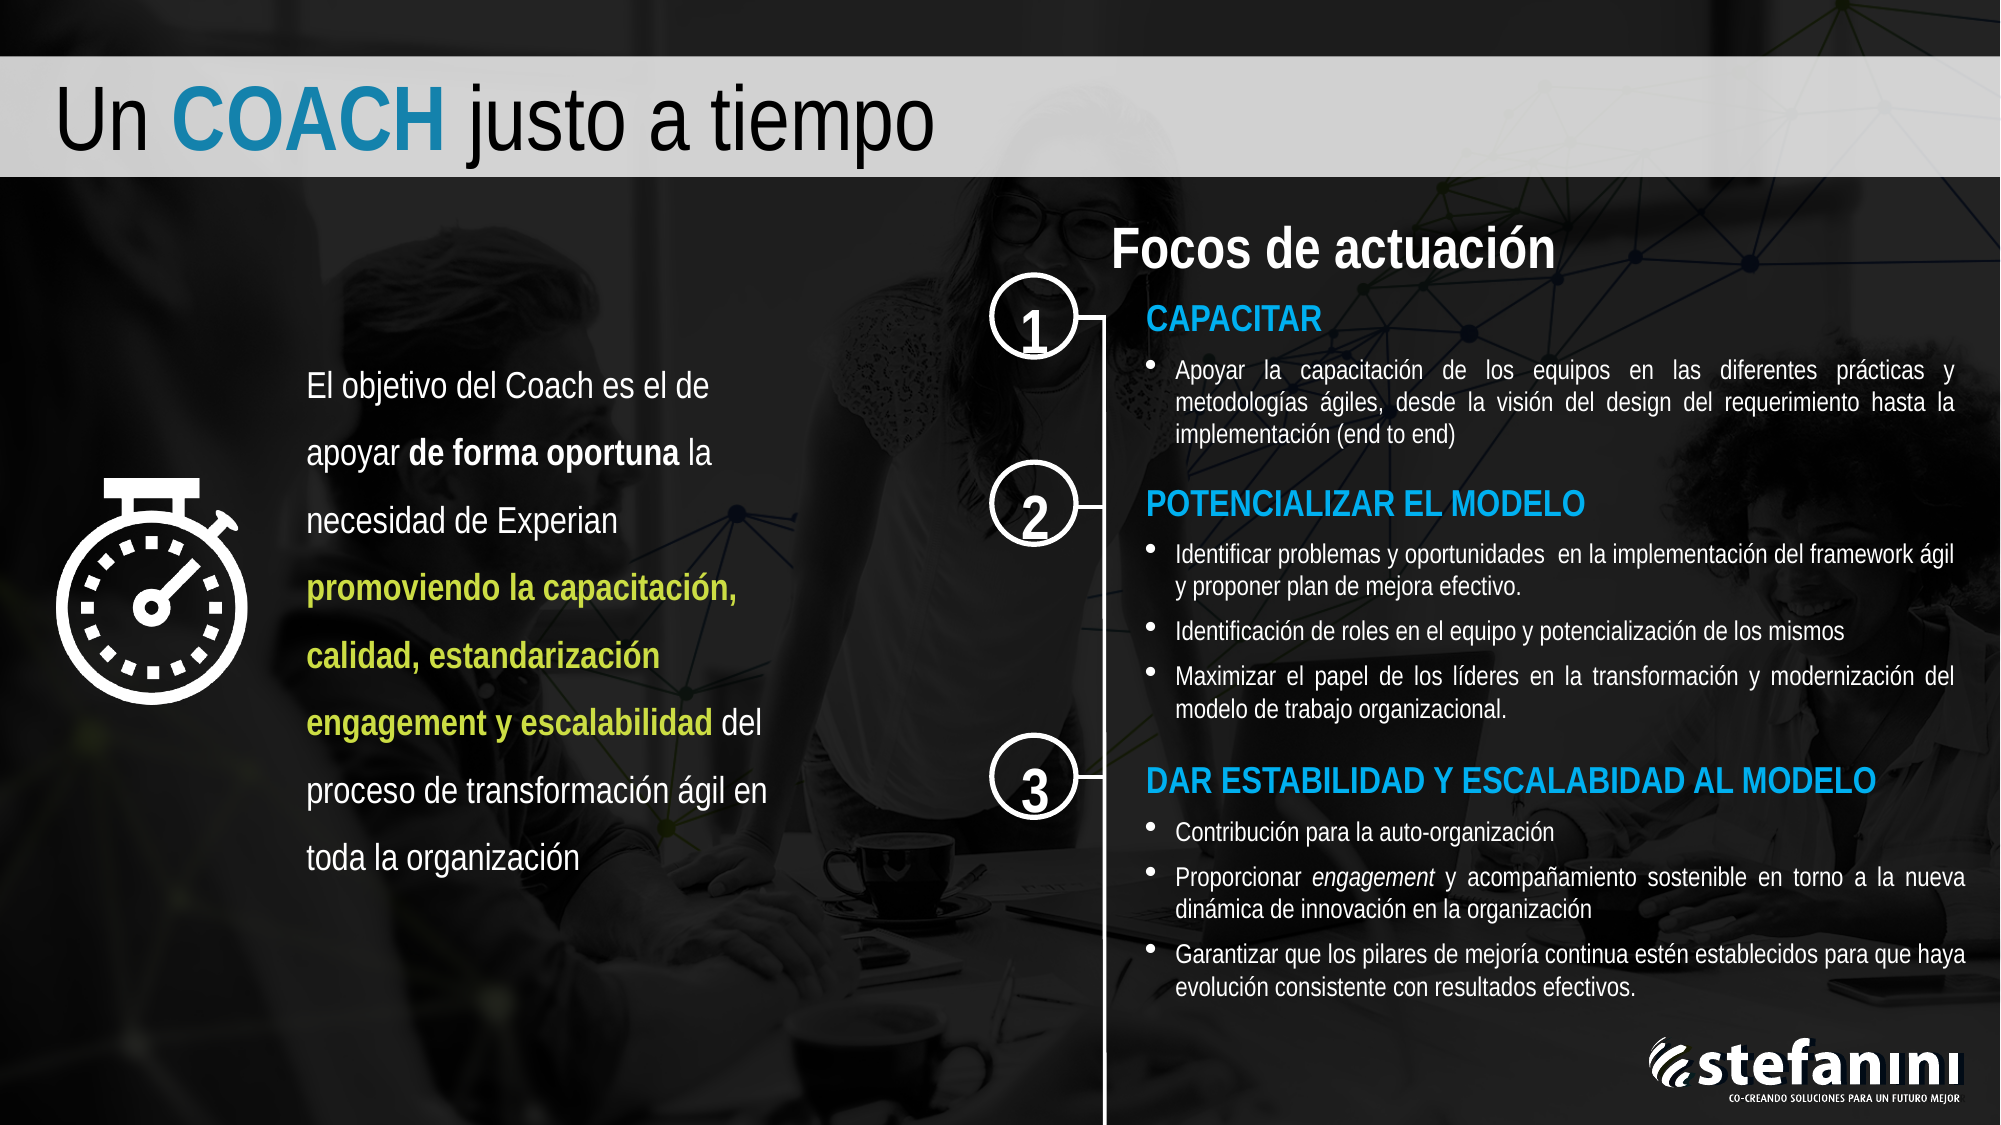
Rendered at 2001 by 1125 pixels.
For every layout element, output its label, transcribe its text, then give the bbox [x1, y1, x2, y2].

text_box CAPACITAR Apoyar la capacitación de los equipos en las diferentes prácticas y metodologías ágiles, desde la visión del design del requerimiento hasta la implementación (end to end) [1131, 287, 1969, 457]
text_box DAR ESTABILIDAD Y ESCALABIDAD AL MODELO Contribución para la auto-organización Proporcionar engagement y acompañamiento sostenible en torno a la nueva dinámica de innovación en la organización Garantizar que los pilares de mejoría continua estén establecidos para que haya evolución consistente con resultados efectivos. [1131, 748, 1980, 1009]
text_box [990, 734, 1077, 819]
text_box [0, 55, 2000, 178]
text_box 2 [988, 432, 1083, 560]
text_box [990, 273, 1078, 359]
picture [11, 455, 284, 729]
text_box POTENCIALIZAR EL MODELO Identificar problemas y oportunidades en la implementación del framework ágil y proponer plan de mejora efectivo. Identificación de roles en el equipo y potencialización de los mismos Maximizar el papel de los líderes en la transformación y modernización del modelo de trabajo organizacional. [1131, 471, 1969, 731]
picture [1643, 1036, 1960, 1105]
text_box 3 [988, 705, 1083, 833]
text_box Un COACH justo a tiempo [39, 64, 1954, 163]
text_box [0, 0, 2000, 55]
text_box El objetivo del Coach es el de apoyar de forma oportuna la necesidad de Experian promoviendo la capacitación, calidad, estandarización engagement y escalabilidad del proceso de transformación ágil en toda la organización [291, 330, 813, 886]
text_box Focos de actuación [1096, 168, 1573, 288]
text_box 1 [987, 246, 1082, 374]
text_box [0, 178, 2000, 1125]
text_box [990, 461, 1078, 546]
